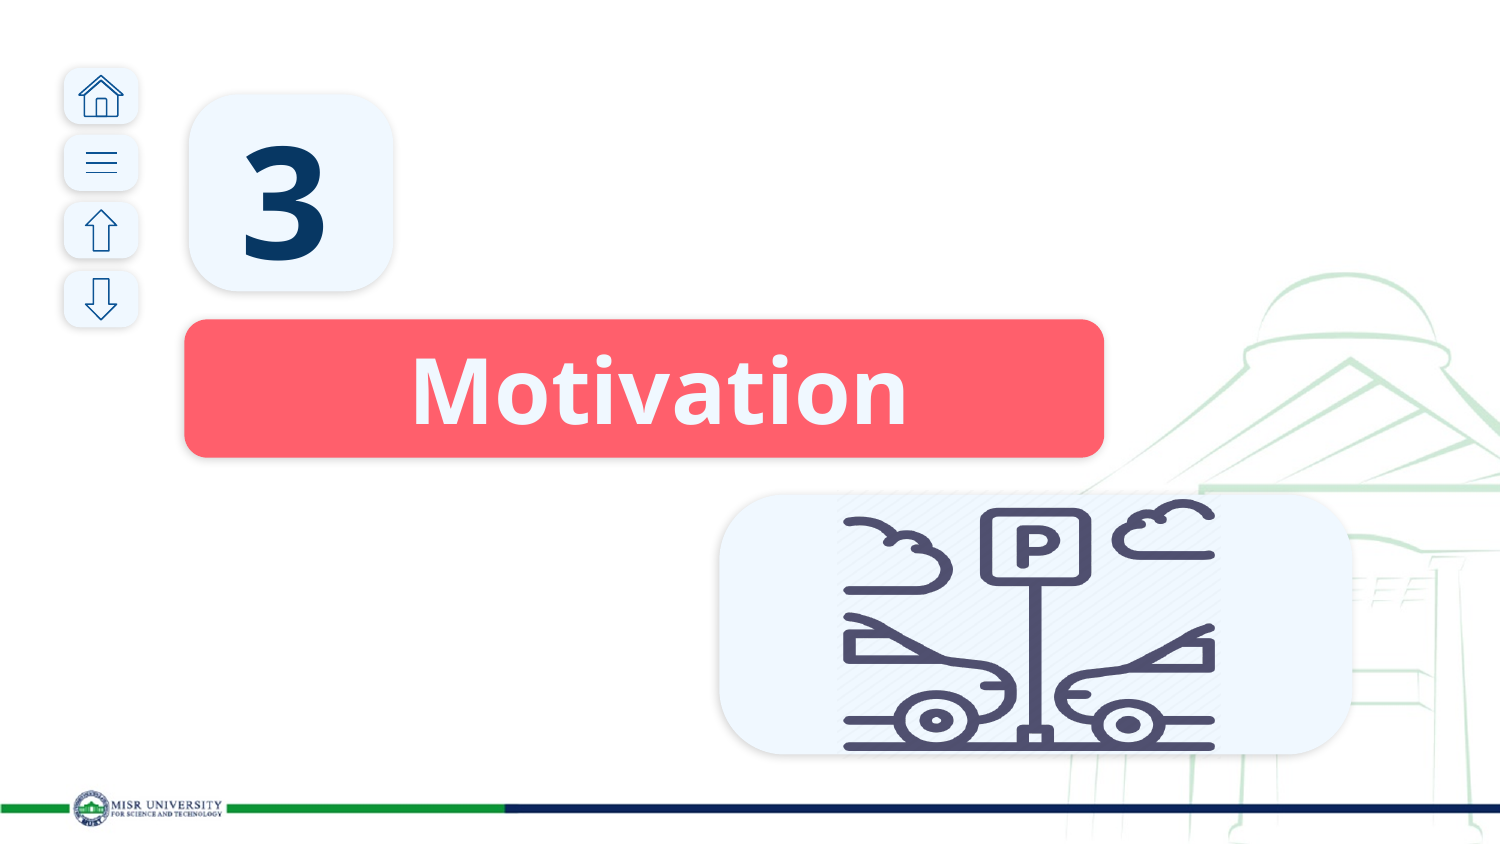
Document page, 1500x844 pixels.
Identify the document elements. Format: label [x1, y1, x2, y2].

text_box [85, 152, 117, 173]
text_box [78, 75, 124, 117]
picture [0, 0, 1500, 844]
